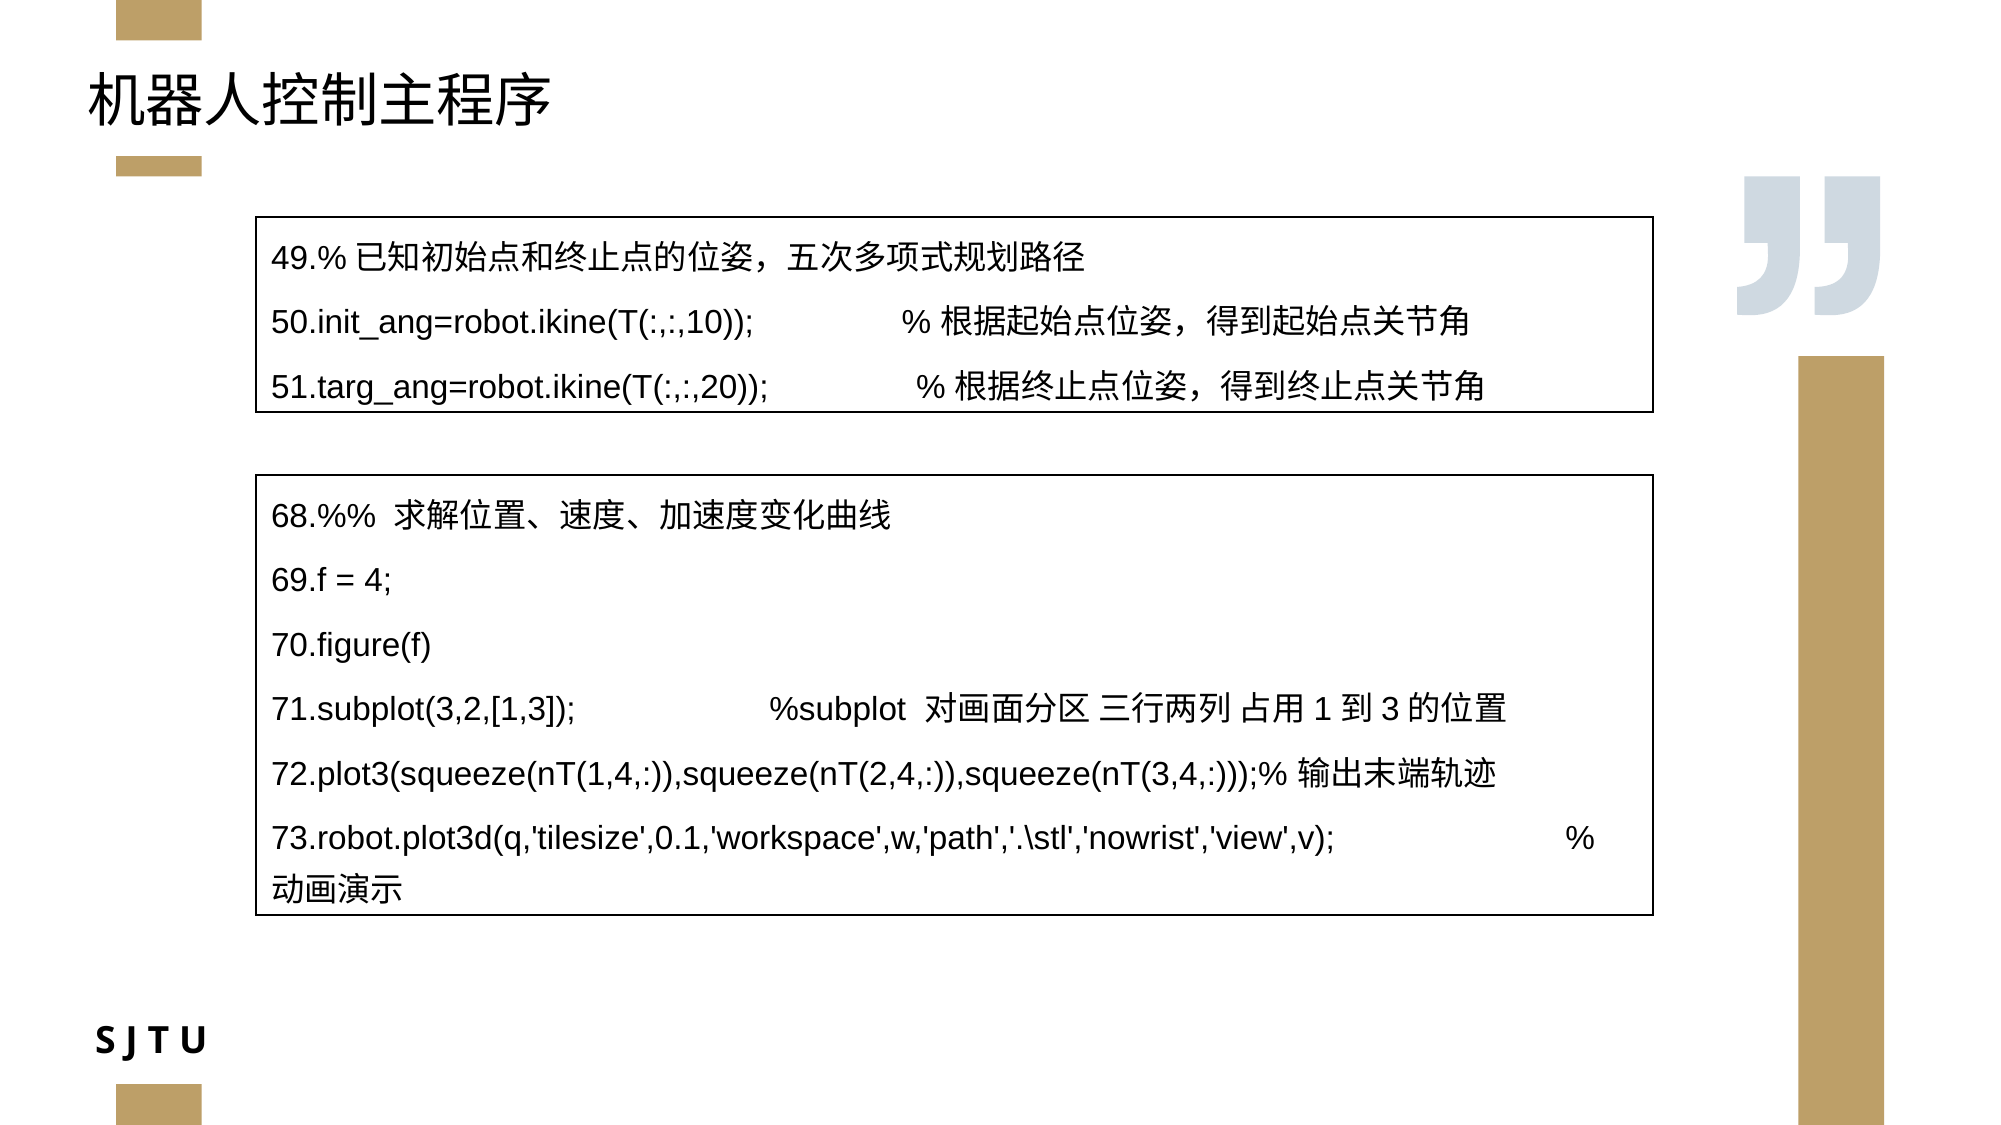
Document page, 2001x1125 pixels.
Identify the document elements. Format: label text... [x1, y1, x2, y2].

slide_number 26 [1412, 1042, 1863, 1103]
text_box 49.%已知初始点和终止点的位姿，五次多项式规划路径 50.init_ang=robot.ikine(T(:,:,10)); %根据起始点位姿，得到起始点关节角 51.targ_ang=robot.ikine(T(:,:,20)); %根据终止点位姿，得到终止点关节角 [255, 216, 1654, 413]
text_box 68.%% 求解位置、速度、加速度变化曲线 69.f = 4; 70.figure(f) 71.subplot(3,2,[1,3]); %subplot 对画面分区 三行两列 占用1到3的位置 72.plot3(squeeze(nT(1,4,:)),squeeze(nT(2,4,:)),squeeze(nT(3,4,:)));%输出末端轨迹 73.robot.plot3d(q,'tilesize',0.1,'workspace',w,'path','.\stl','nowrist','view',v); %动画演示 [255, 474, 1654, 916]
text_box 机器人控制主程序 [72, 55, 1884, 141]
